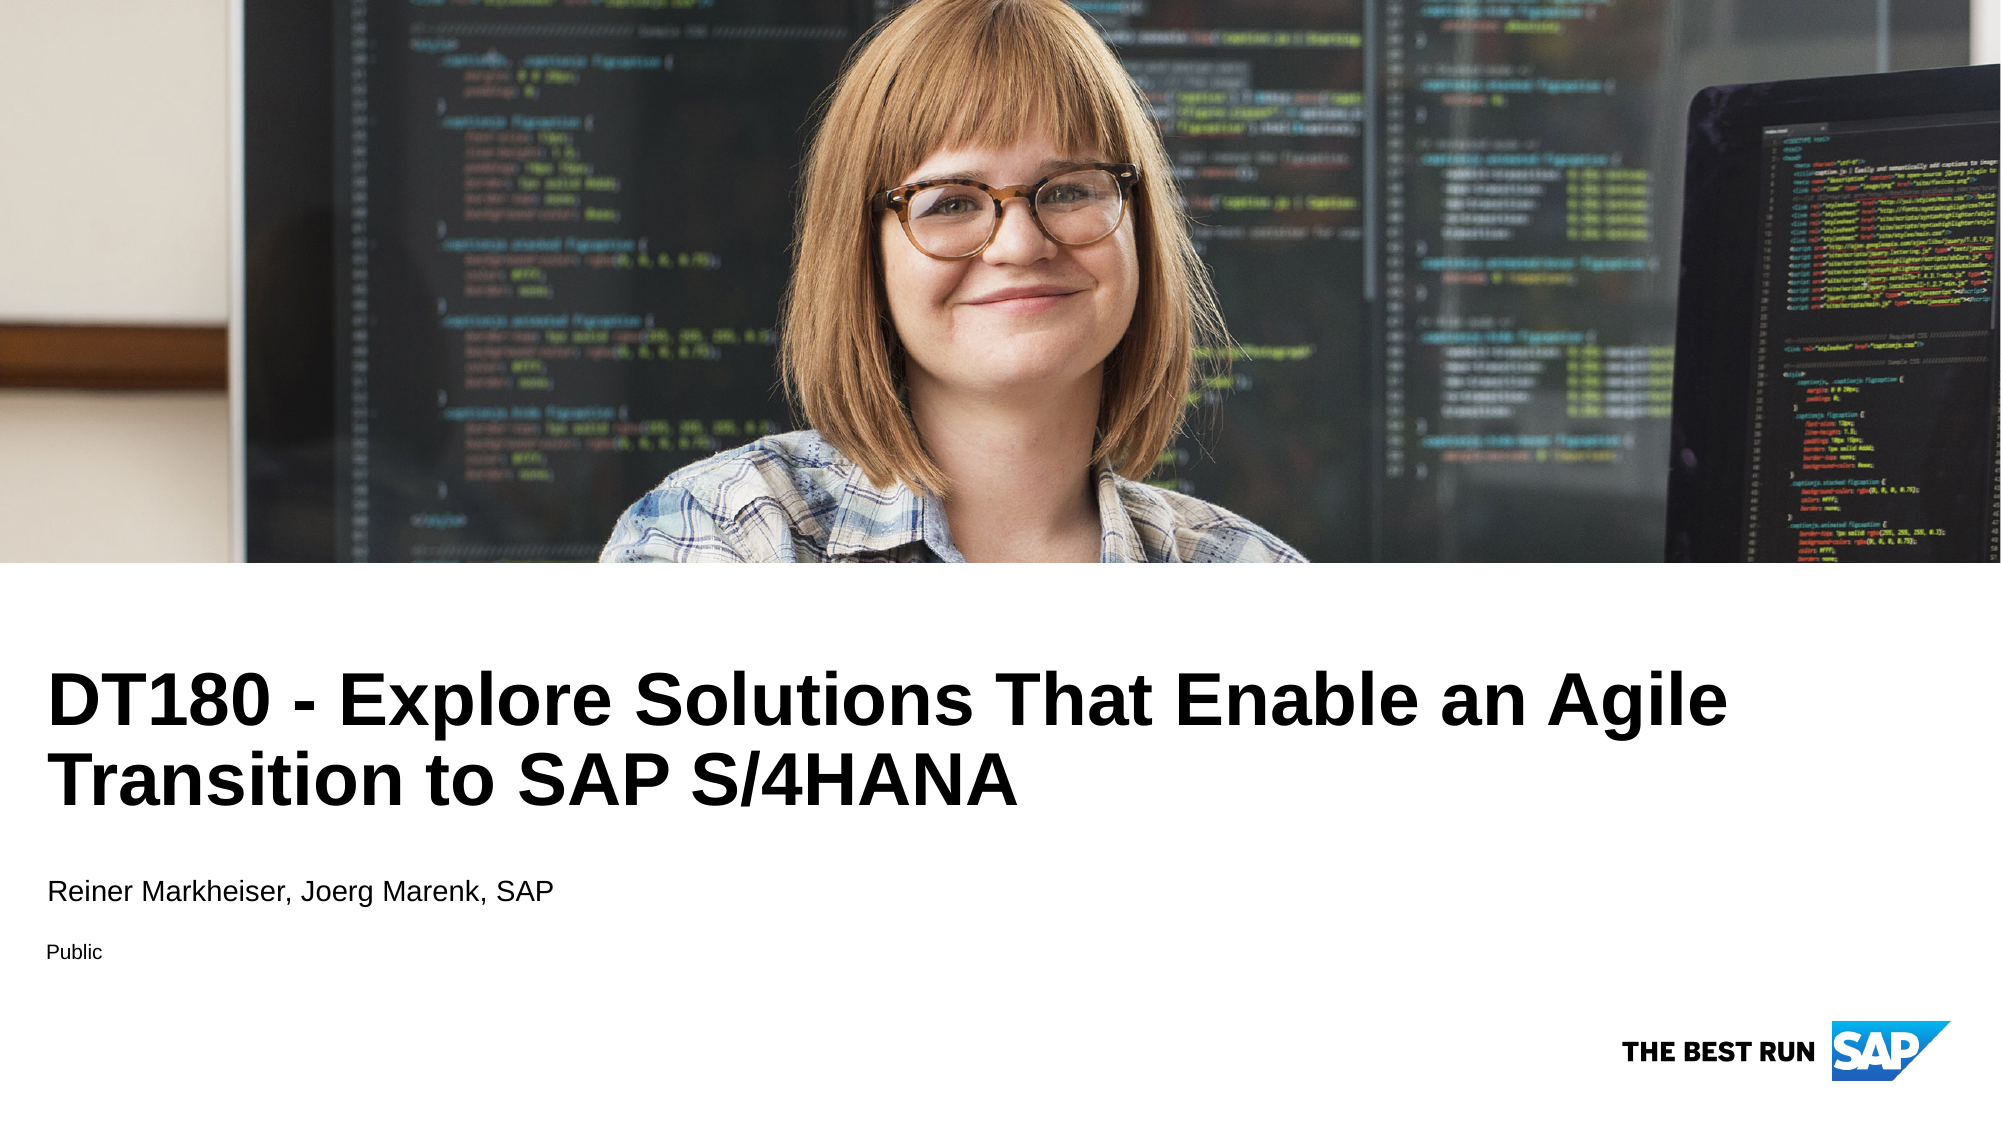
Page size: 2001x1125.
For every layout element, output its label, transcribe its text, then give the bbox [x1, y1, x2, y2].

picture [1590, 992, 1953, 1081]
picture [0, 0, 2001, 564]
title DT180 - Explore Solutions That Enable an Agile Transition to SAP S/4HANA Reiner Markheiser, Joerg Marenk, SAP [47, 660, 1836, 824]
